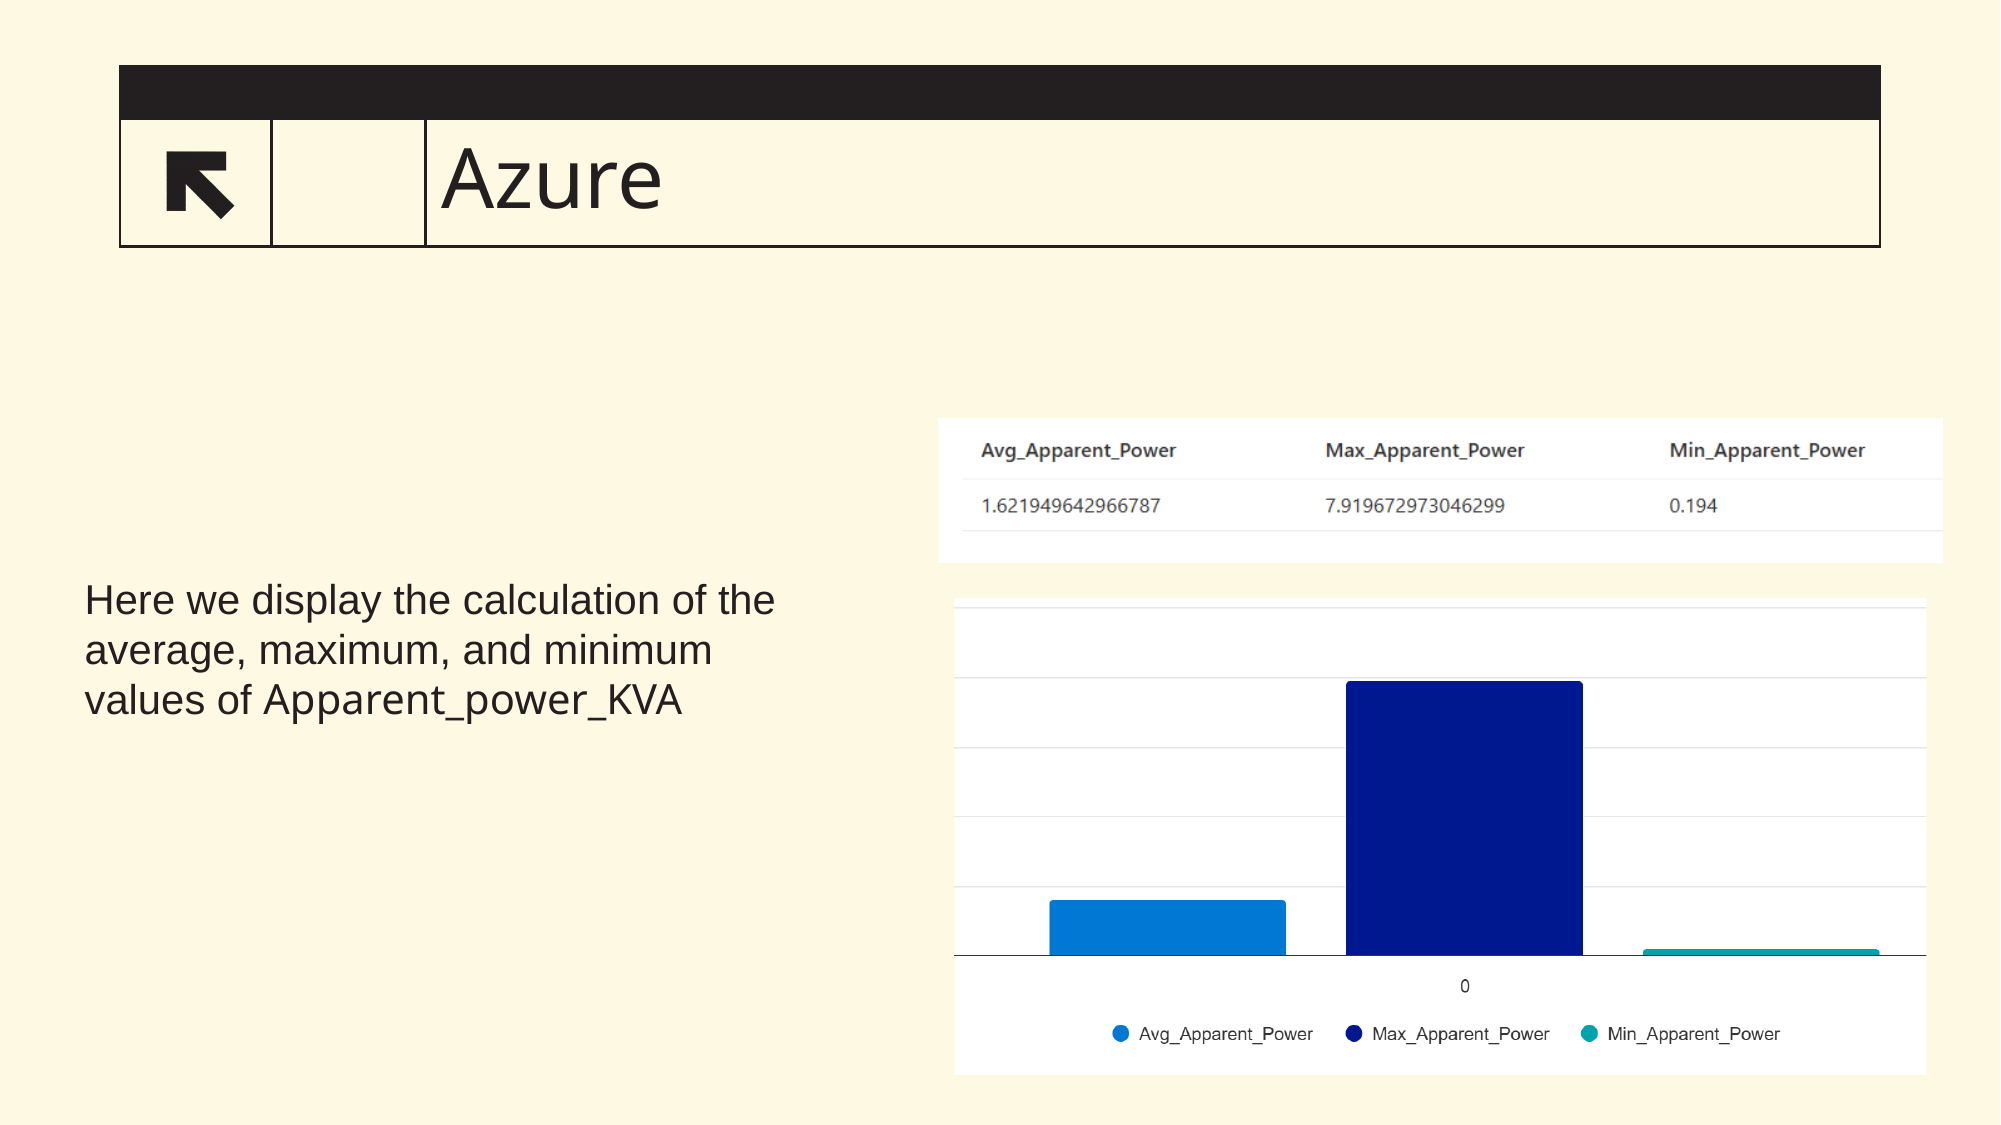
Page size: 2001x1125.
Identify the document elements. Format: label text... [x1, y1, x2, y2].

picture [121, 105, 273, 258]
title Azure [426, 118, 1882, 244]
list Here we display the calculation of the average, maximum, and minimum values of Apparent_power_KVA [69, 321, 887, 974]
picture [954, 598, 1927, 1075]
picture [938, 418, 1943, 563]
